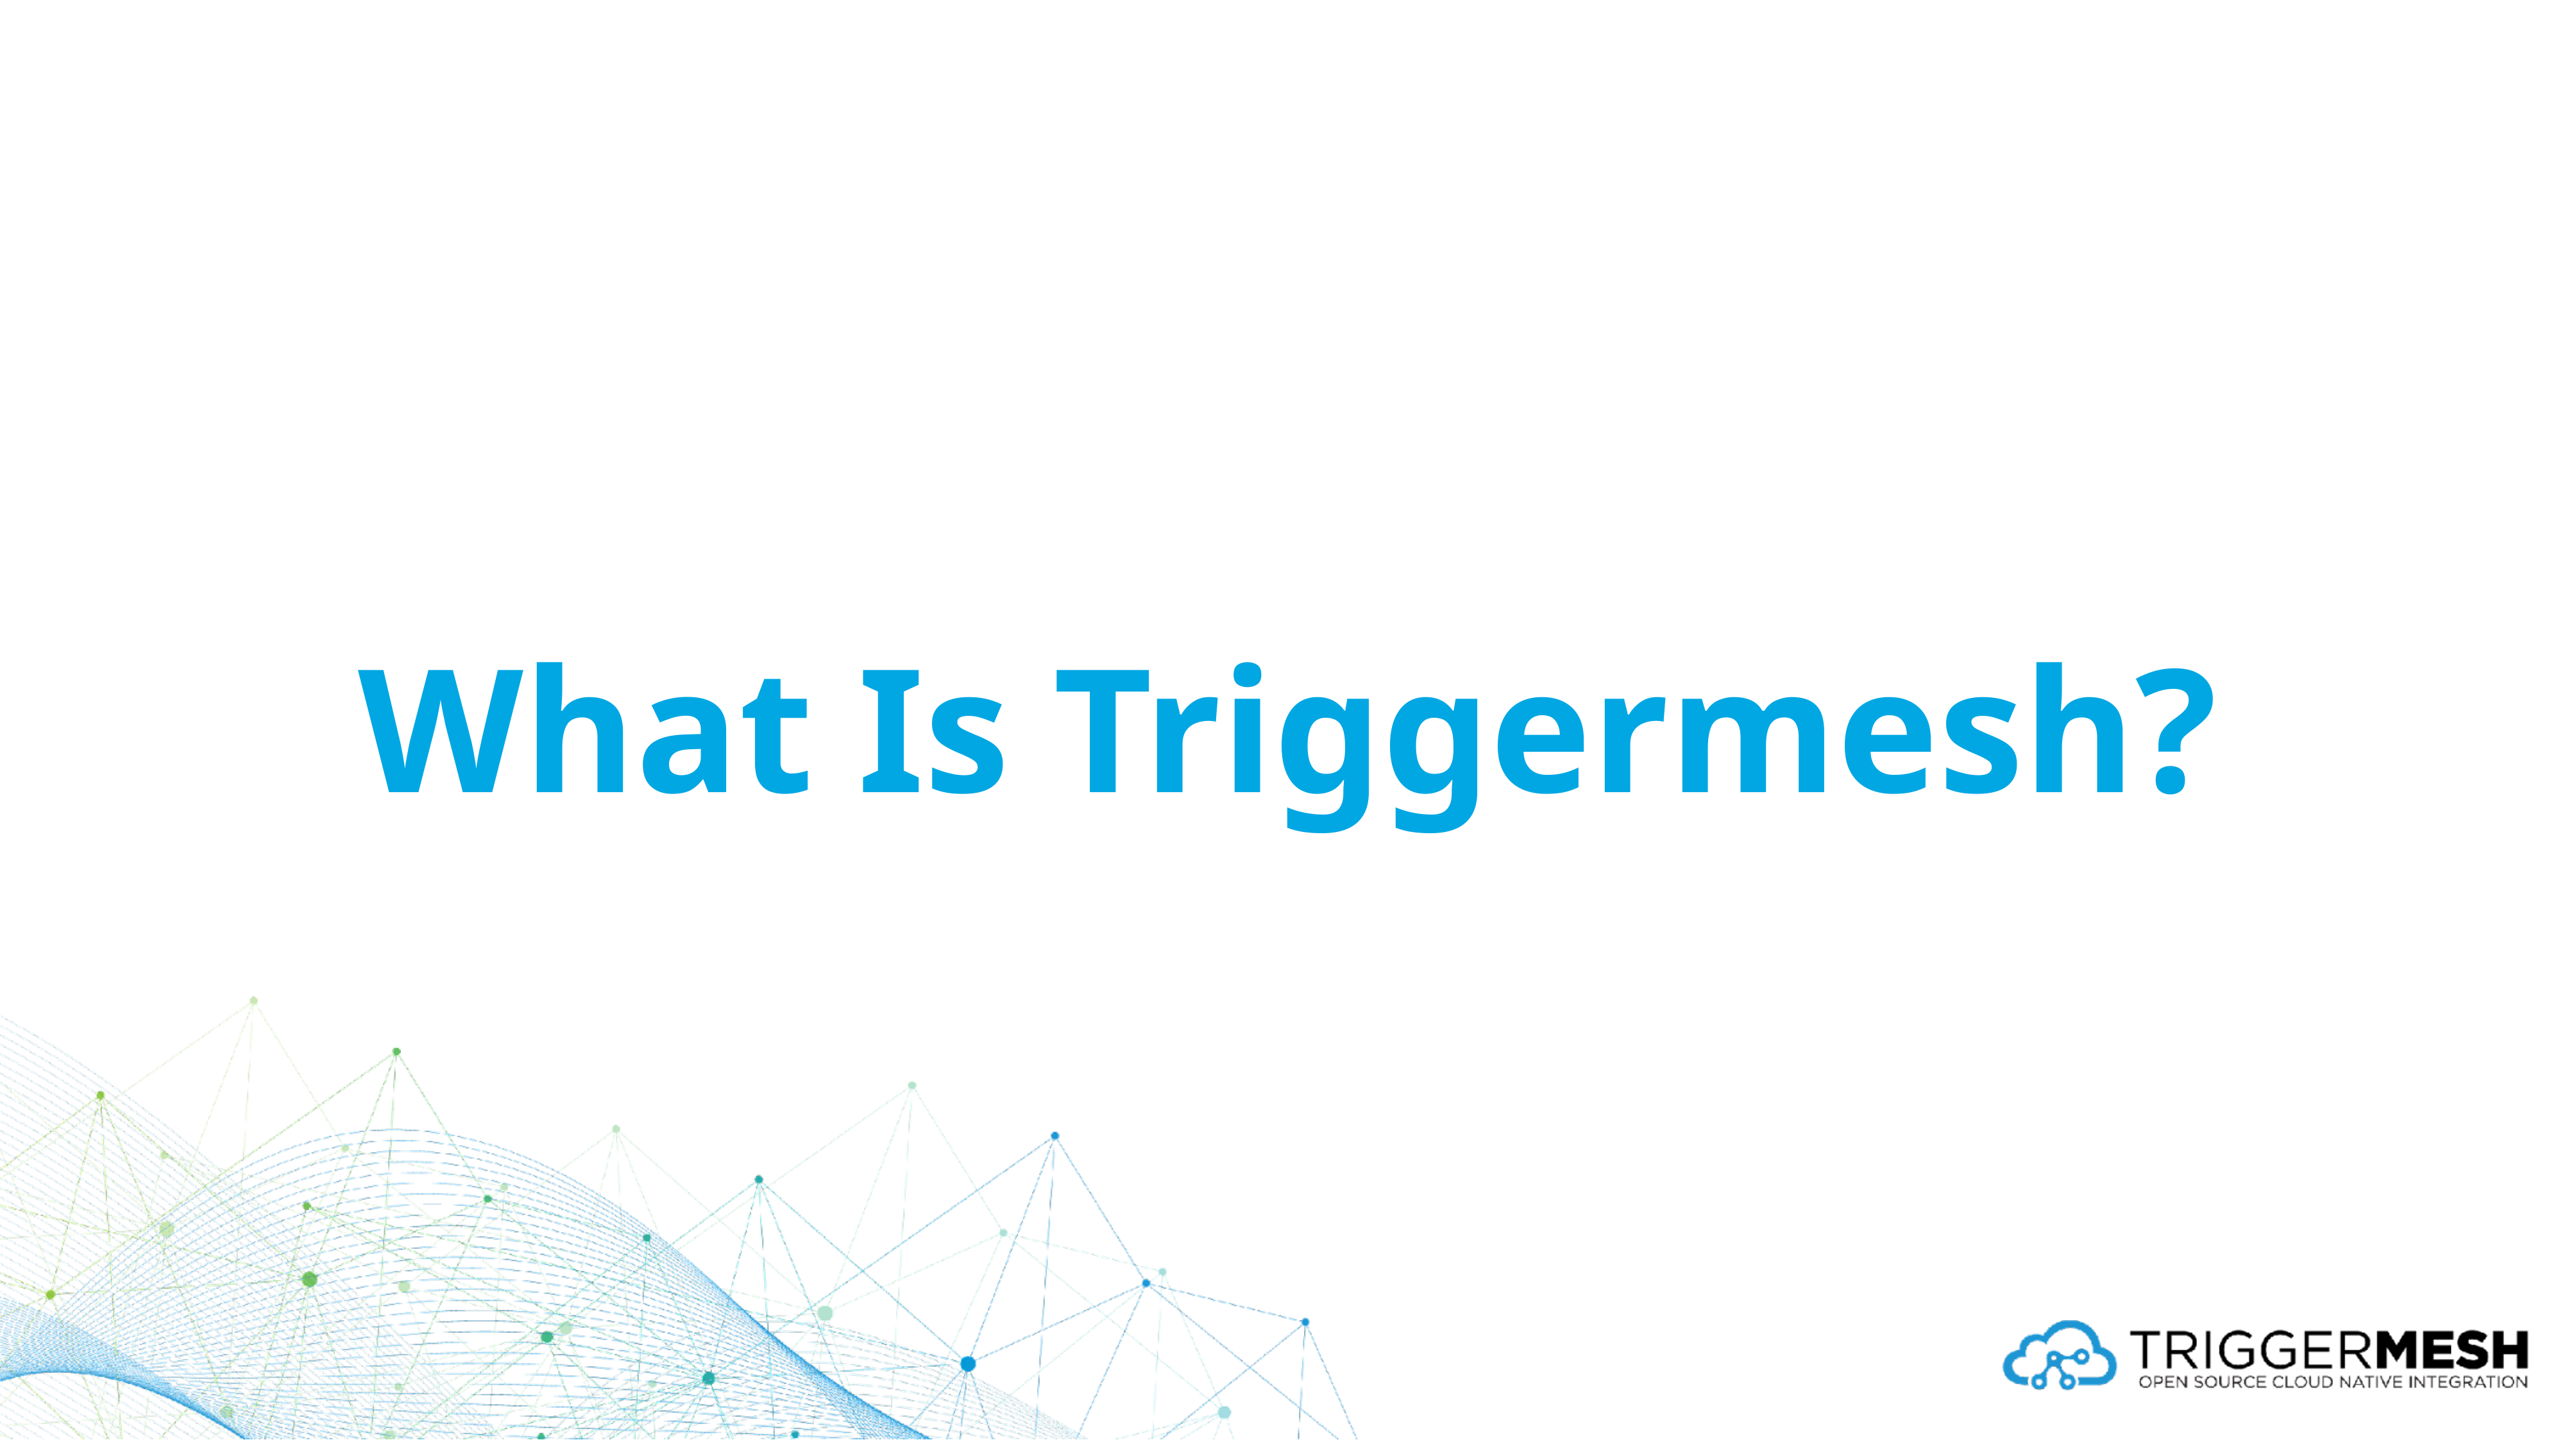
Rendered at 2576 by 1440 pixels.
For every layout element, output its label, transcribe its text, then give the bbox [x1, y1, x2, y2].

picture [0, 0, 2576, 1439]
title What Is Triggermesh? [196, 610, 2380, 829]
